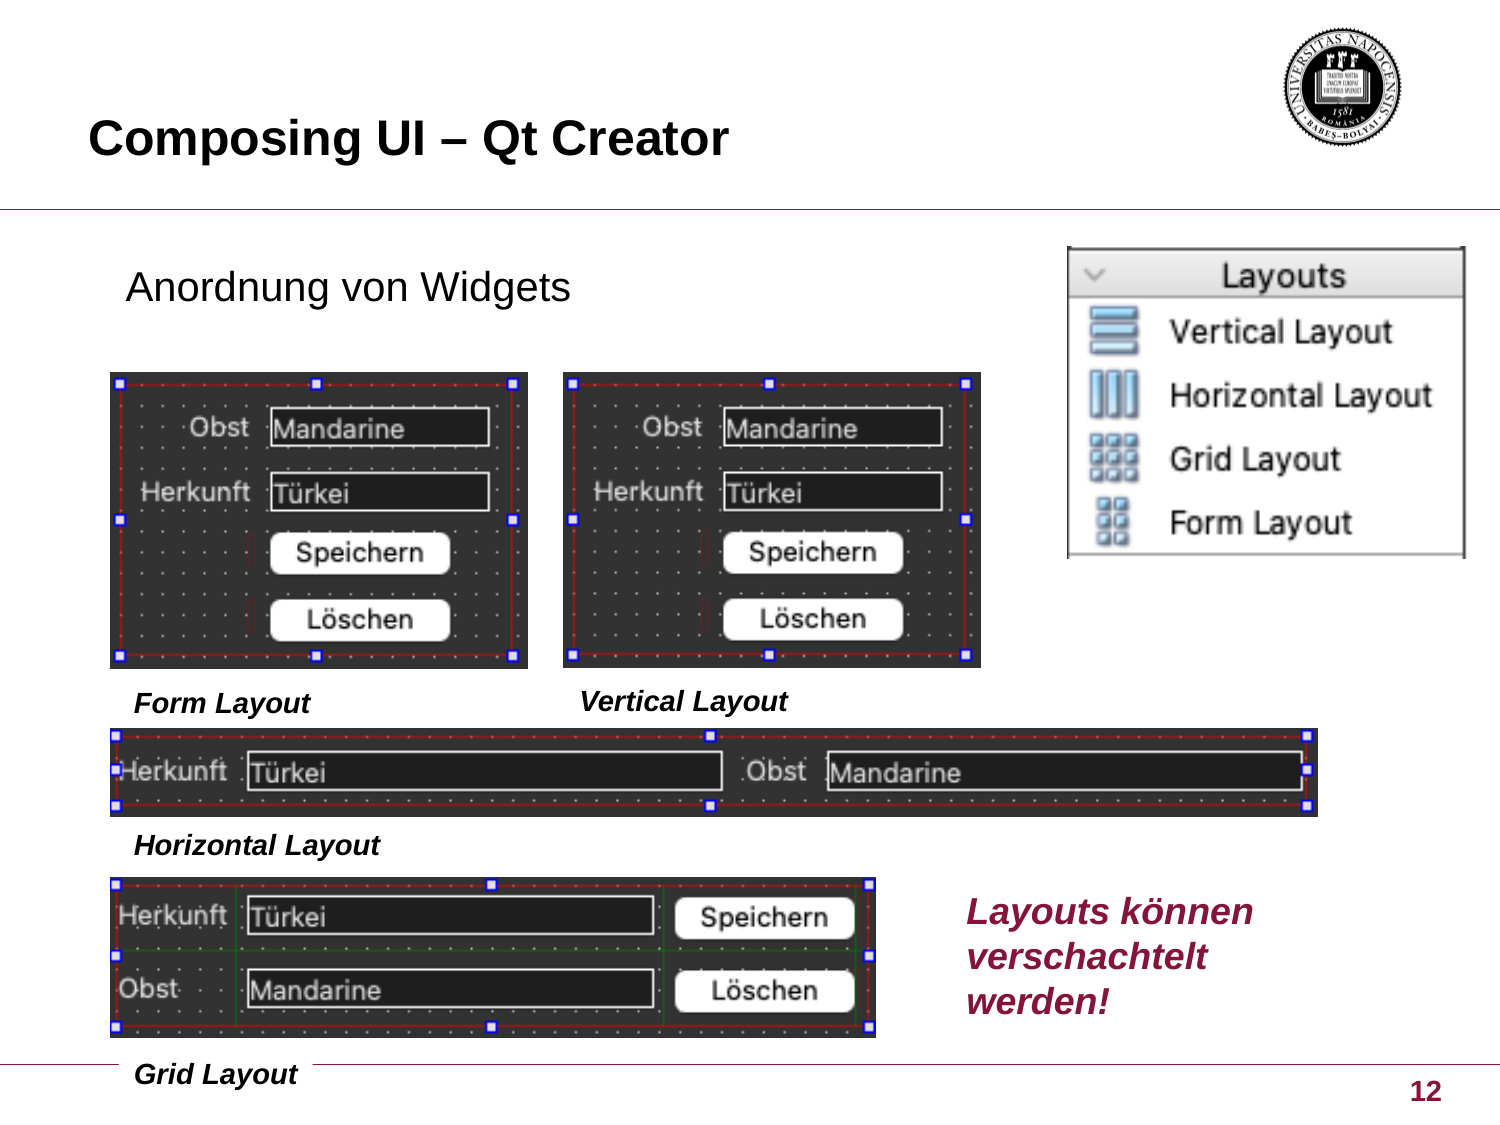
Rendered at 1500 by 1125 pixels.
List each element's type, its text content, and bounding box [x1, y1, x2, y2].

picture [110, 876, 876, 1038]
picture [563, 372, 981, 669]
picture [1067, 246, 1470, 559]
list Anordnung von Widgets [75, 246, 1066, 560]
text_box Form Layout [119, 677, 326, 727]
text_box Horizontal Layout [119, 824, 396, 869]
slide_number 12 [1371, 1078, 1443, 1102]
title Composing UI – Qt Creator [75, 44, 1425, 233]
picture [110, 728, 1318, 817]
text_box Layouts können verschachtelt werden! [951, 879, 1372, 1030]
text_box Grid Layout [118, 1047, 313, 1098]
text_box Vertical Layout [564, 676, 804, 725]
picture [110, 372, 528, 669]
picture [1273, 17, 1412, 44]
